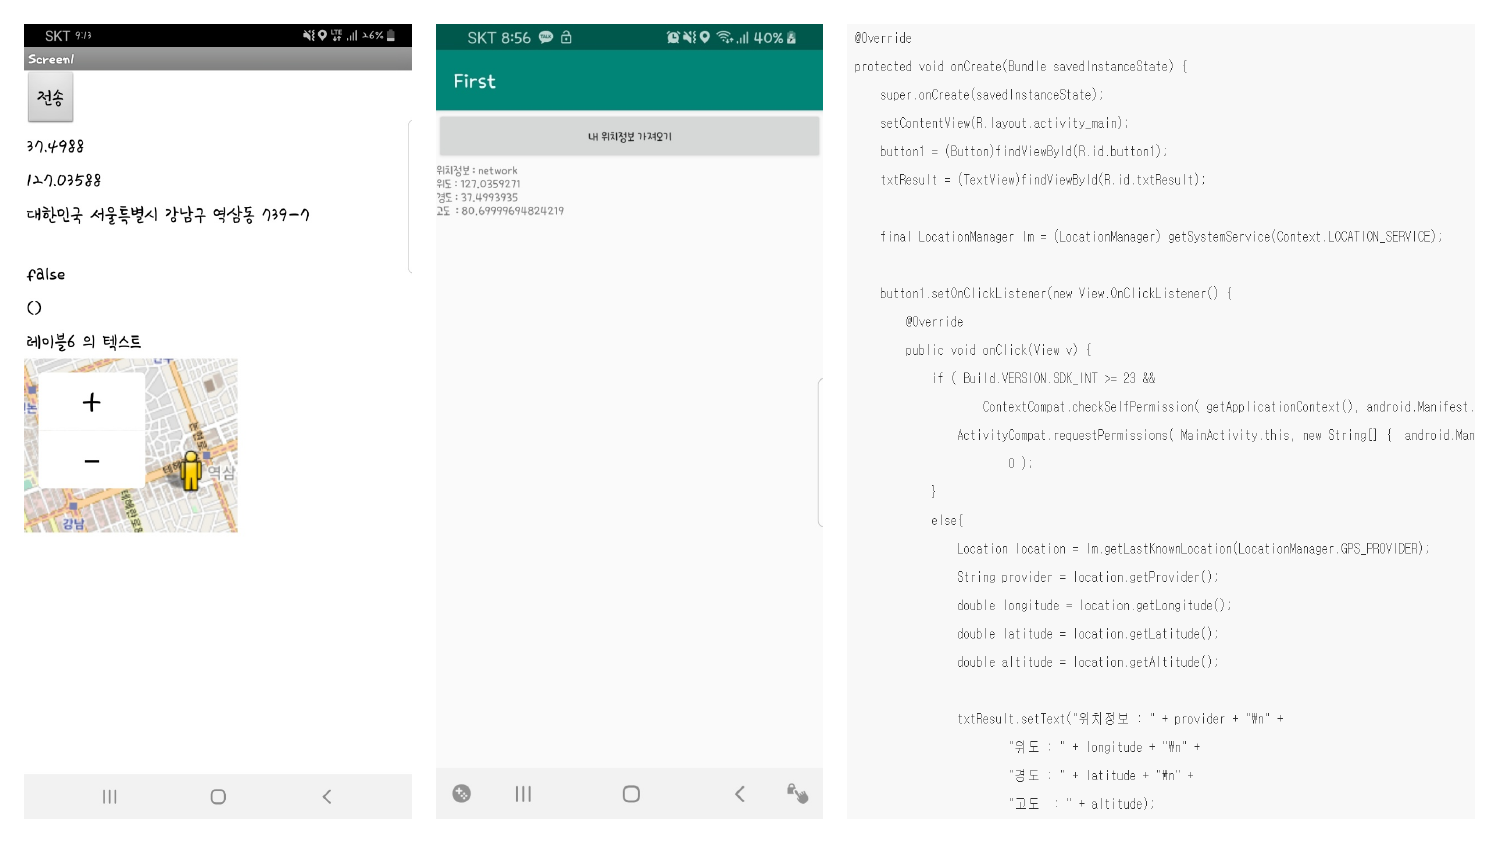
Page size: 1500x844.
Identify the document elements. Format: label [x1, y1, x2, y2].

picture [436, 24, 824, 819]
picture [847, 24, 1476, 819]
picture [24, 24, 412, 819]
